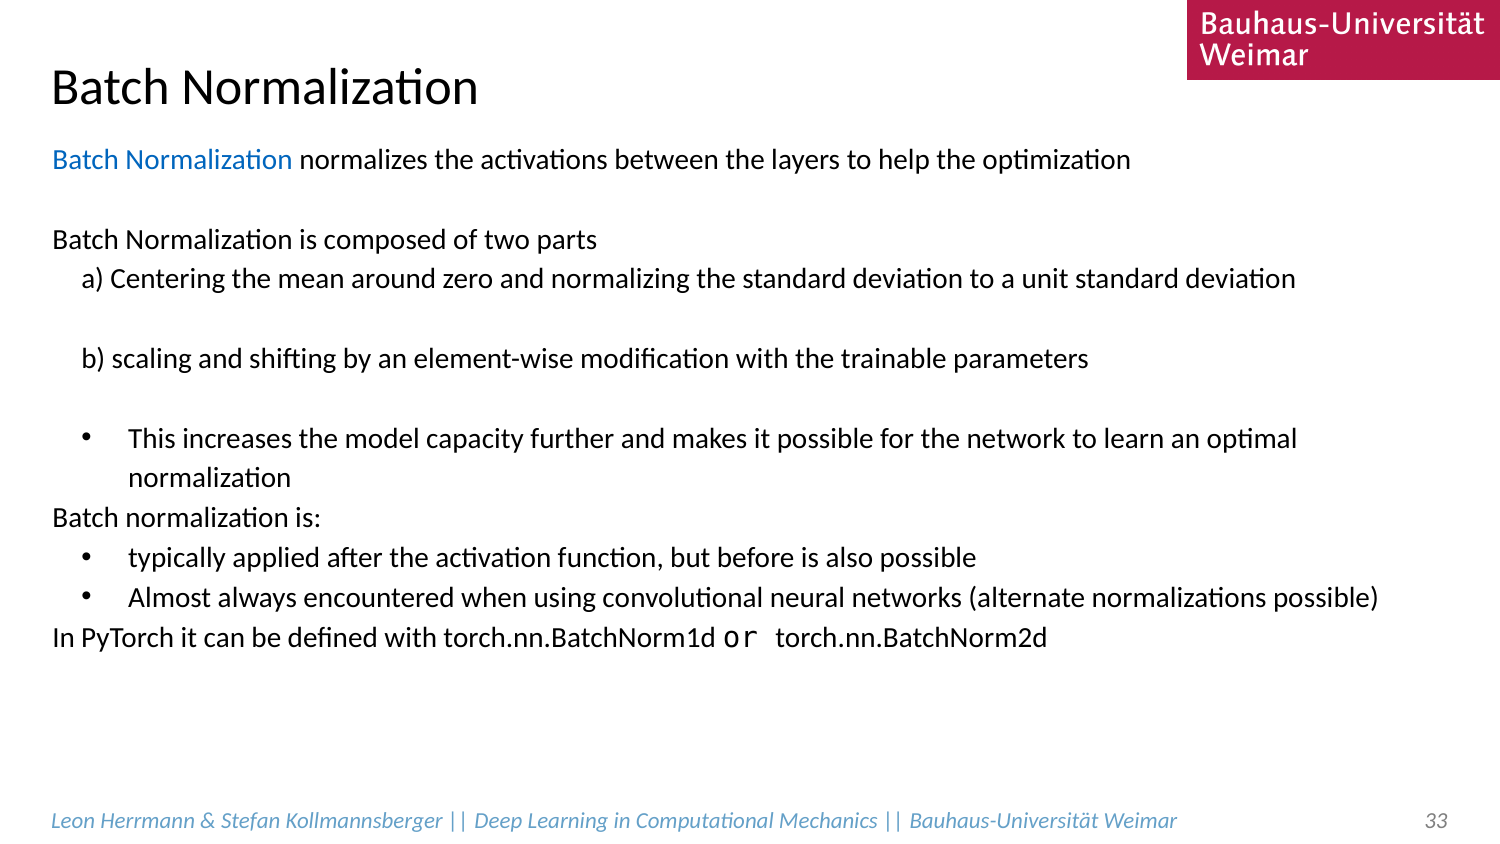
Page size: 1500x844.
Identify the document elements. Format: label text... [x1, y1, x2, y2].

title Batch Normalization [50, 48, 1189, 114]
picture [1187, 0, 1500, 80]
slide_number 33 [1311, 796, 1448, 842]
footer Leon Herrmann & Stefan Kollmannsberger || Deep Learning in Computational Mechanics || Bauhaus-Universität Weimar [51, 796, 1311, 842]
